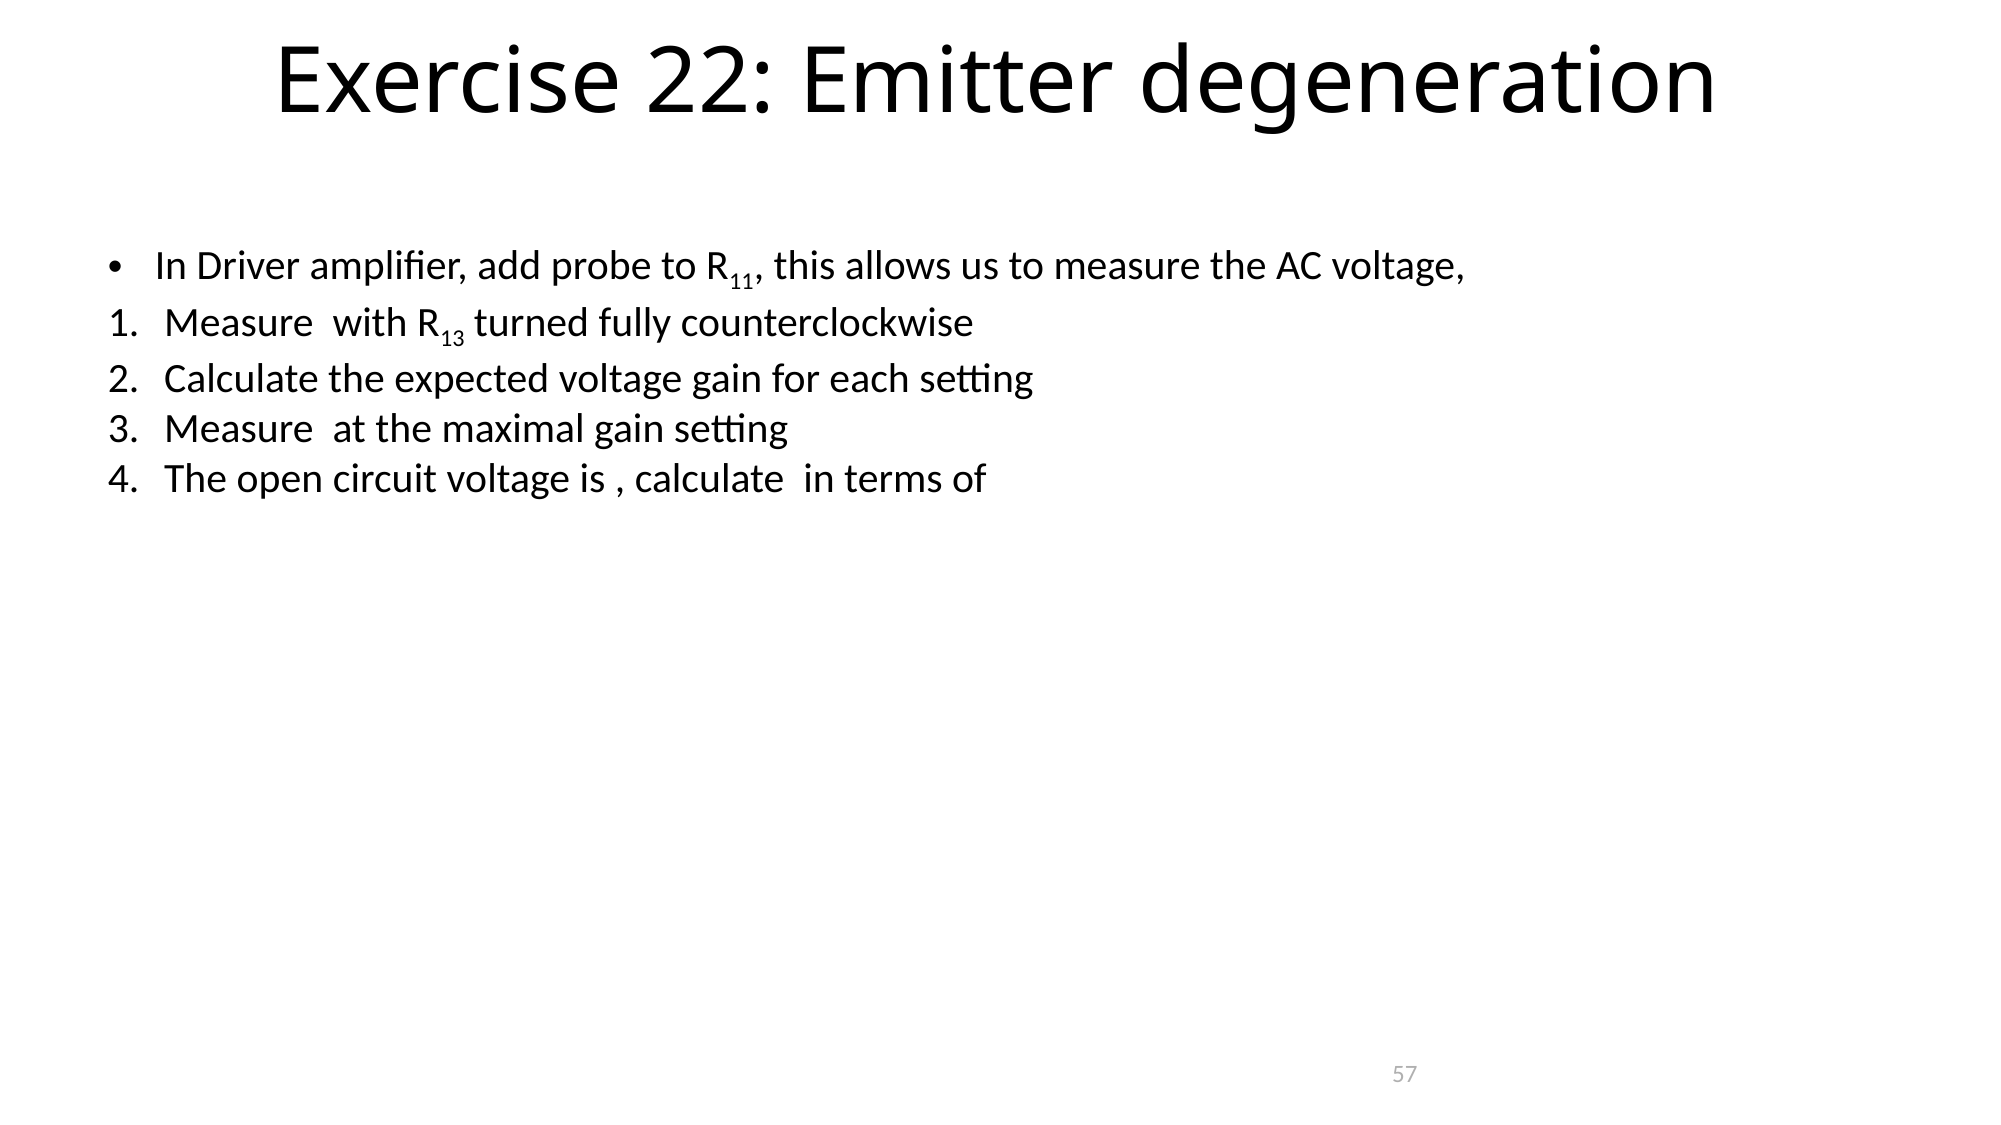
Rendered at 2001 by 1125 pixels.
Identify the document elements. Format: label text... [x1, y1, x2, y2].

text_box Exercise 22: Emitter degeneration [20, 20, 1975, 131]
slide_number 57 [1074, 738, 1425, 1125]
